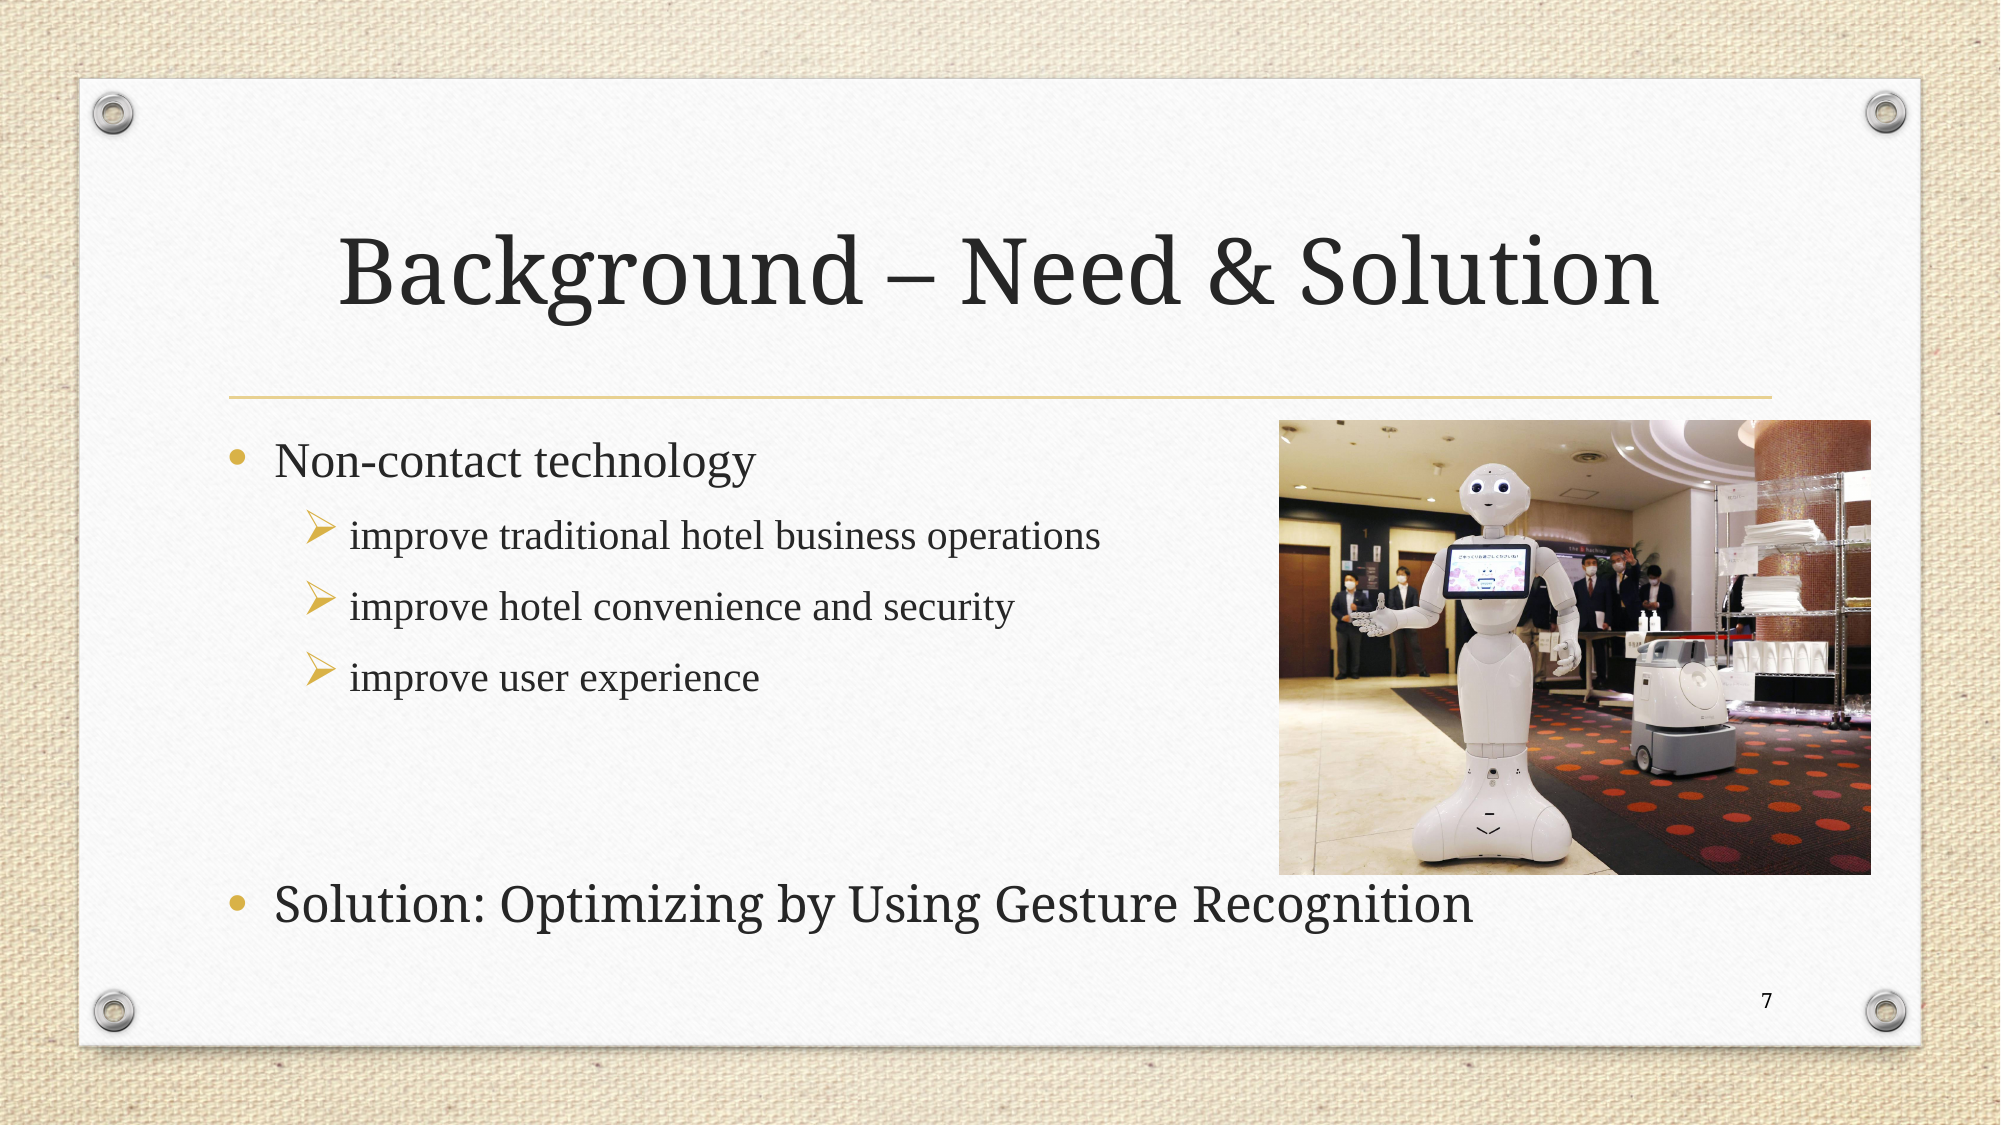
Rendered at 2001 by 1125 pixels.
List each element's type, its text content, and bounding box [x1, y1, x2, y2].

picture [0, 0, 2001, 1125]
title Background – Need & Solution [212, 161, 1788, 375]
list Non-contact technology improve traditional hotel business operations improve hotel convenience and security improve user experience Solution: Optimizing by Using Gesture Recognition [212, 419, 1788, 964]
slide_number 7 [1698, 979, 1788, 1025]
